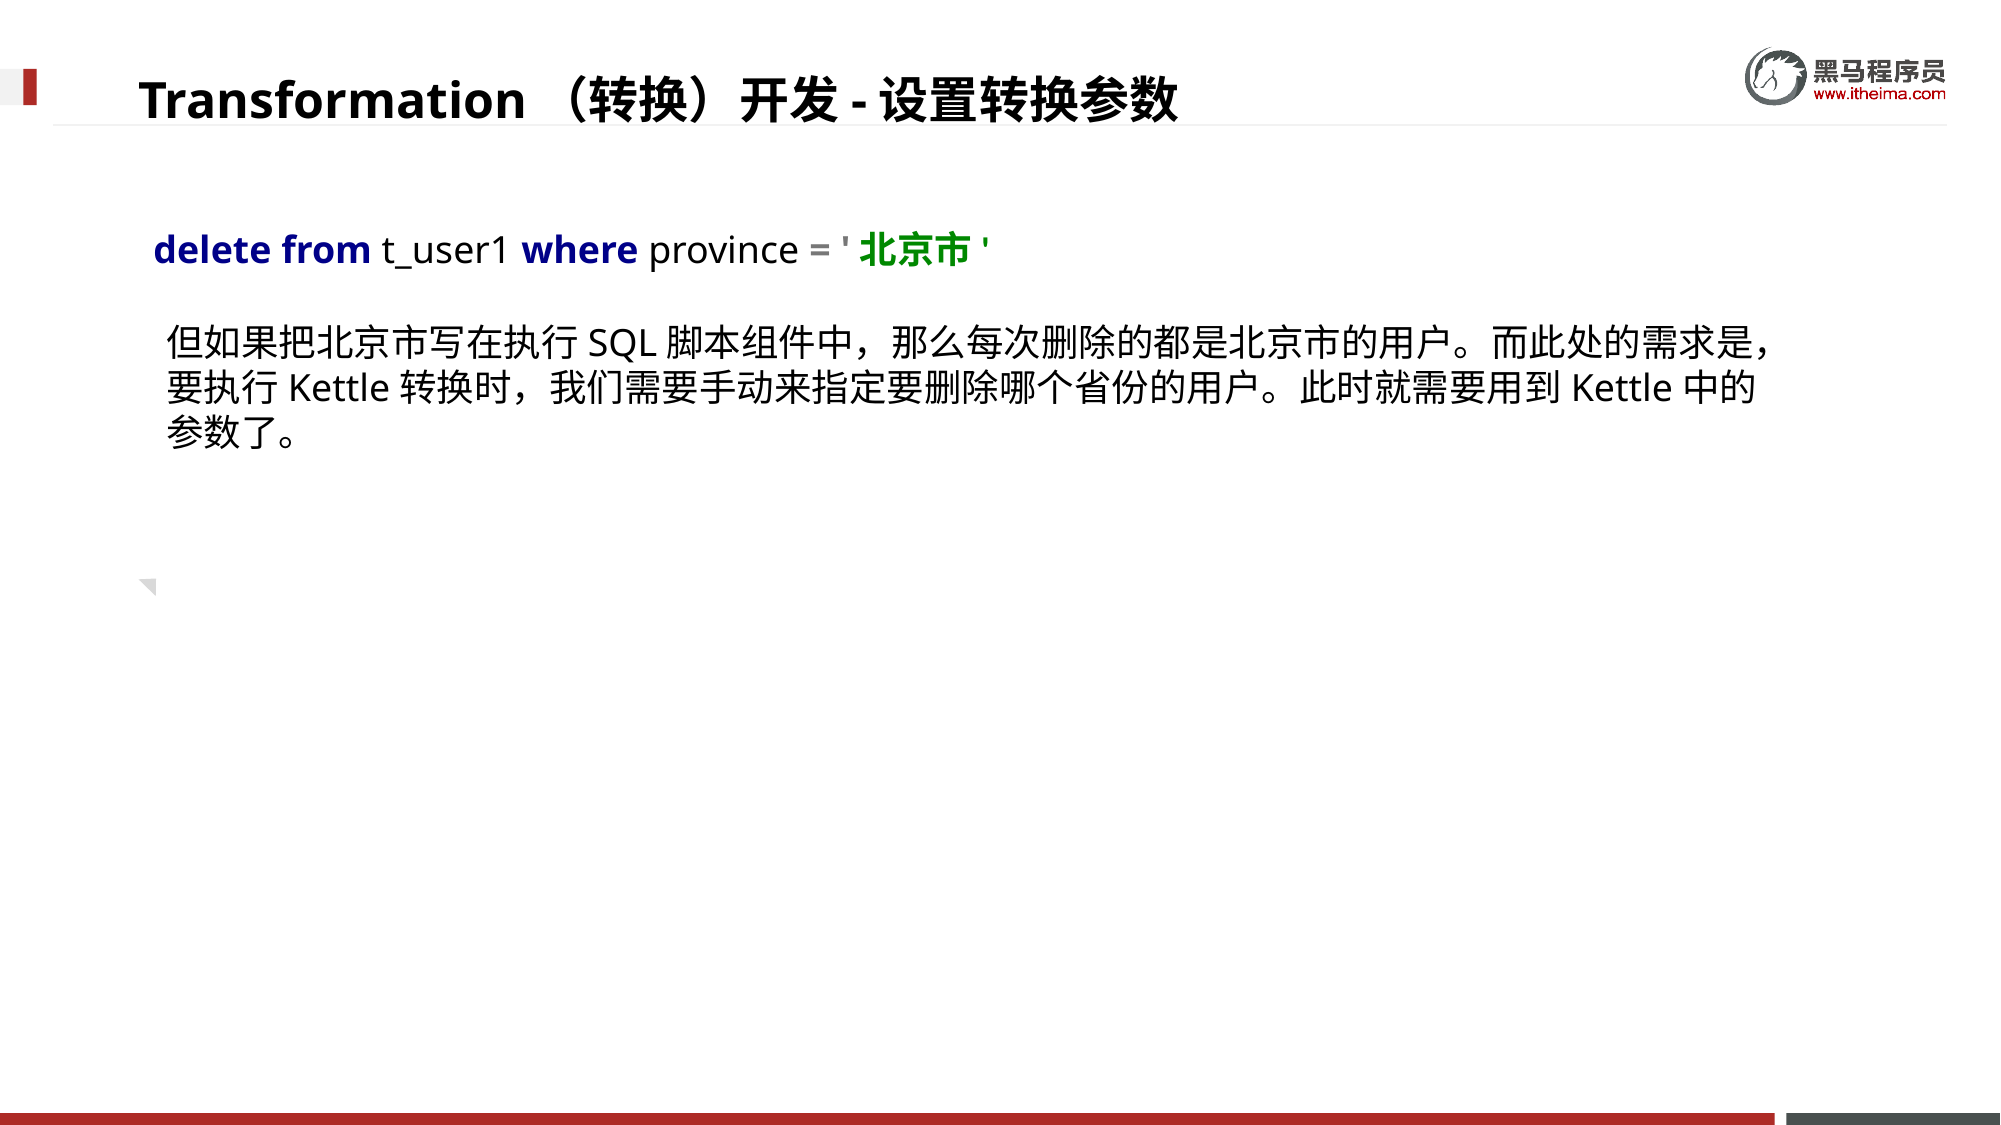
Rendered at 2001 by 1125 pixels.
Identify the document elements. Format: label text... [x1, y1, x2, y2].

text_box delete from t_user1 where province = '北京市' [138, 218, 1771, 279]
picture [1744, 46, 1946, 106]
text_box [136, 576, 159, 598]
title Transformation（转换）开发-设置转换参数 [48, 54, 1711, 143]
text_box 但如果把北京市写在执行SQL脚本组件中，那么每次删除的都是北京市的用户。而此处的需求是，要执行Kettle转换时，我们需要手动来指定要删除哪个省份的用户。此时就需要用到Kettle中的参数了。 [151, 311, 1805, 462]
